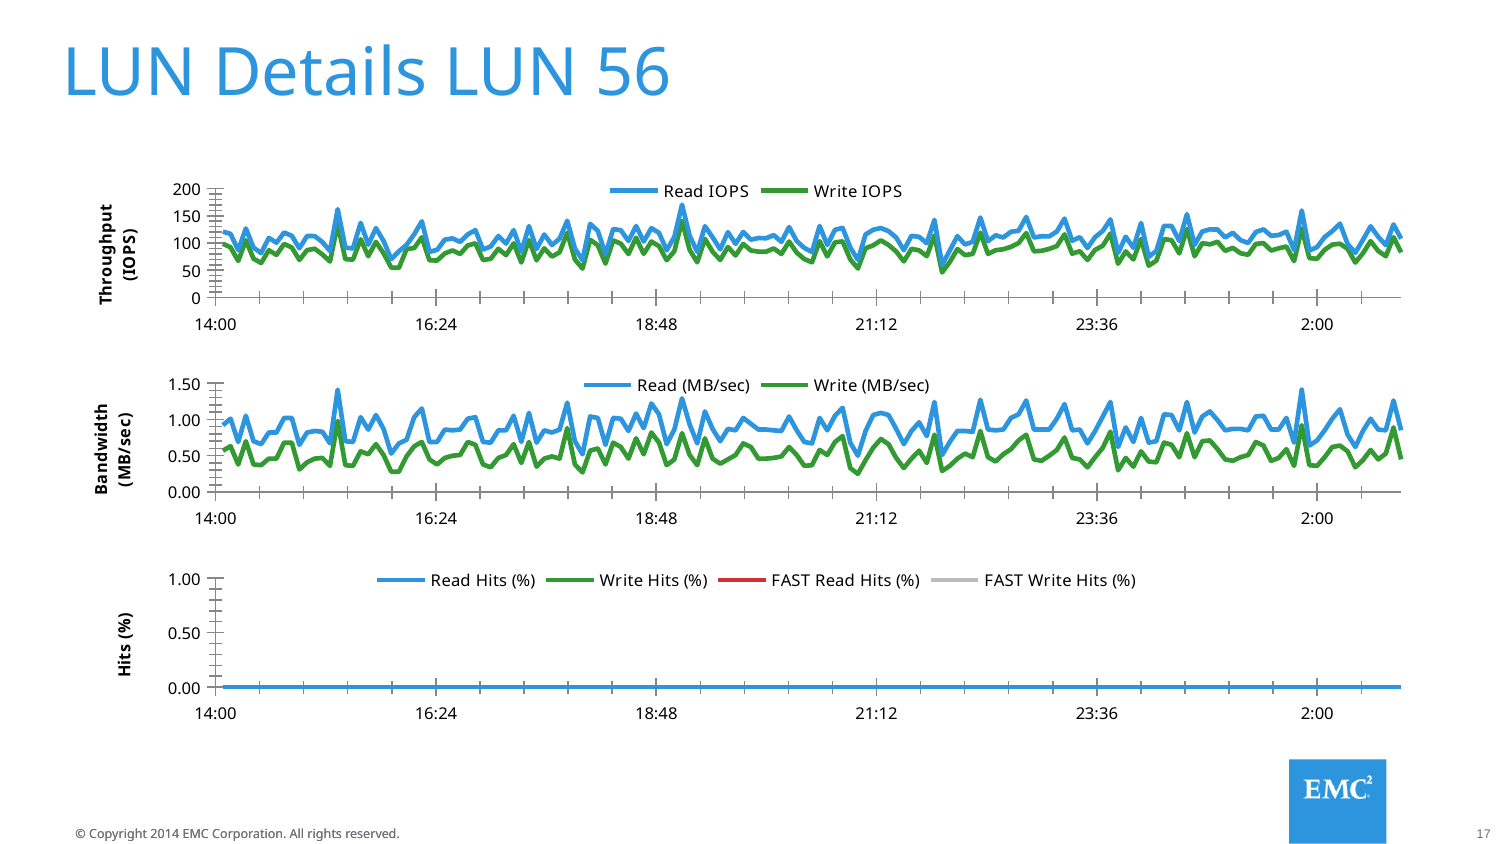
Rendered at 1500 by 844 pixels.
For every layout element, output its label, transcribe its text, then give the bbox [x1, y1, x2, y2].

title LUN Details LUN 56 [62, 37, 1450, 113]
picture [1303, 775, 1372, 799]
chart [62, 551, 1451, 725]
chart [62, 162, 1451, 336]
chart [62, 356, 1451, 530]
